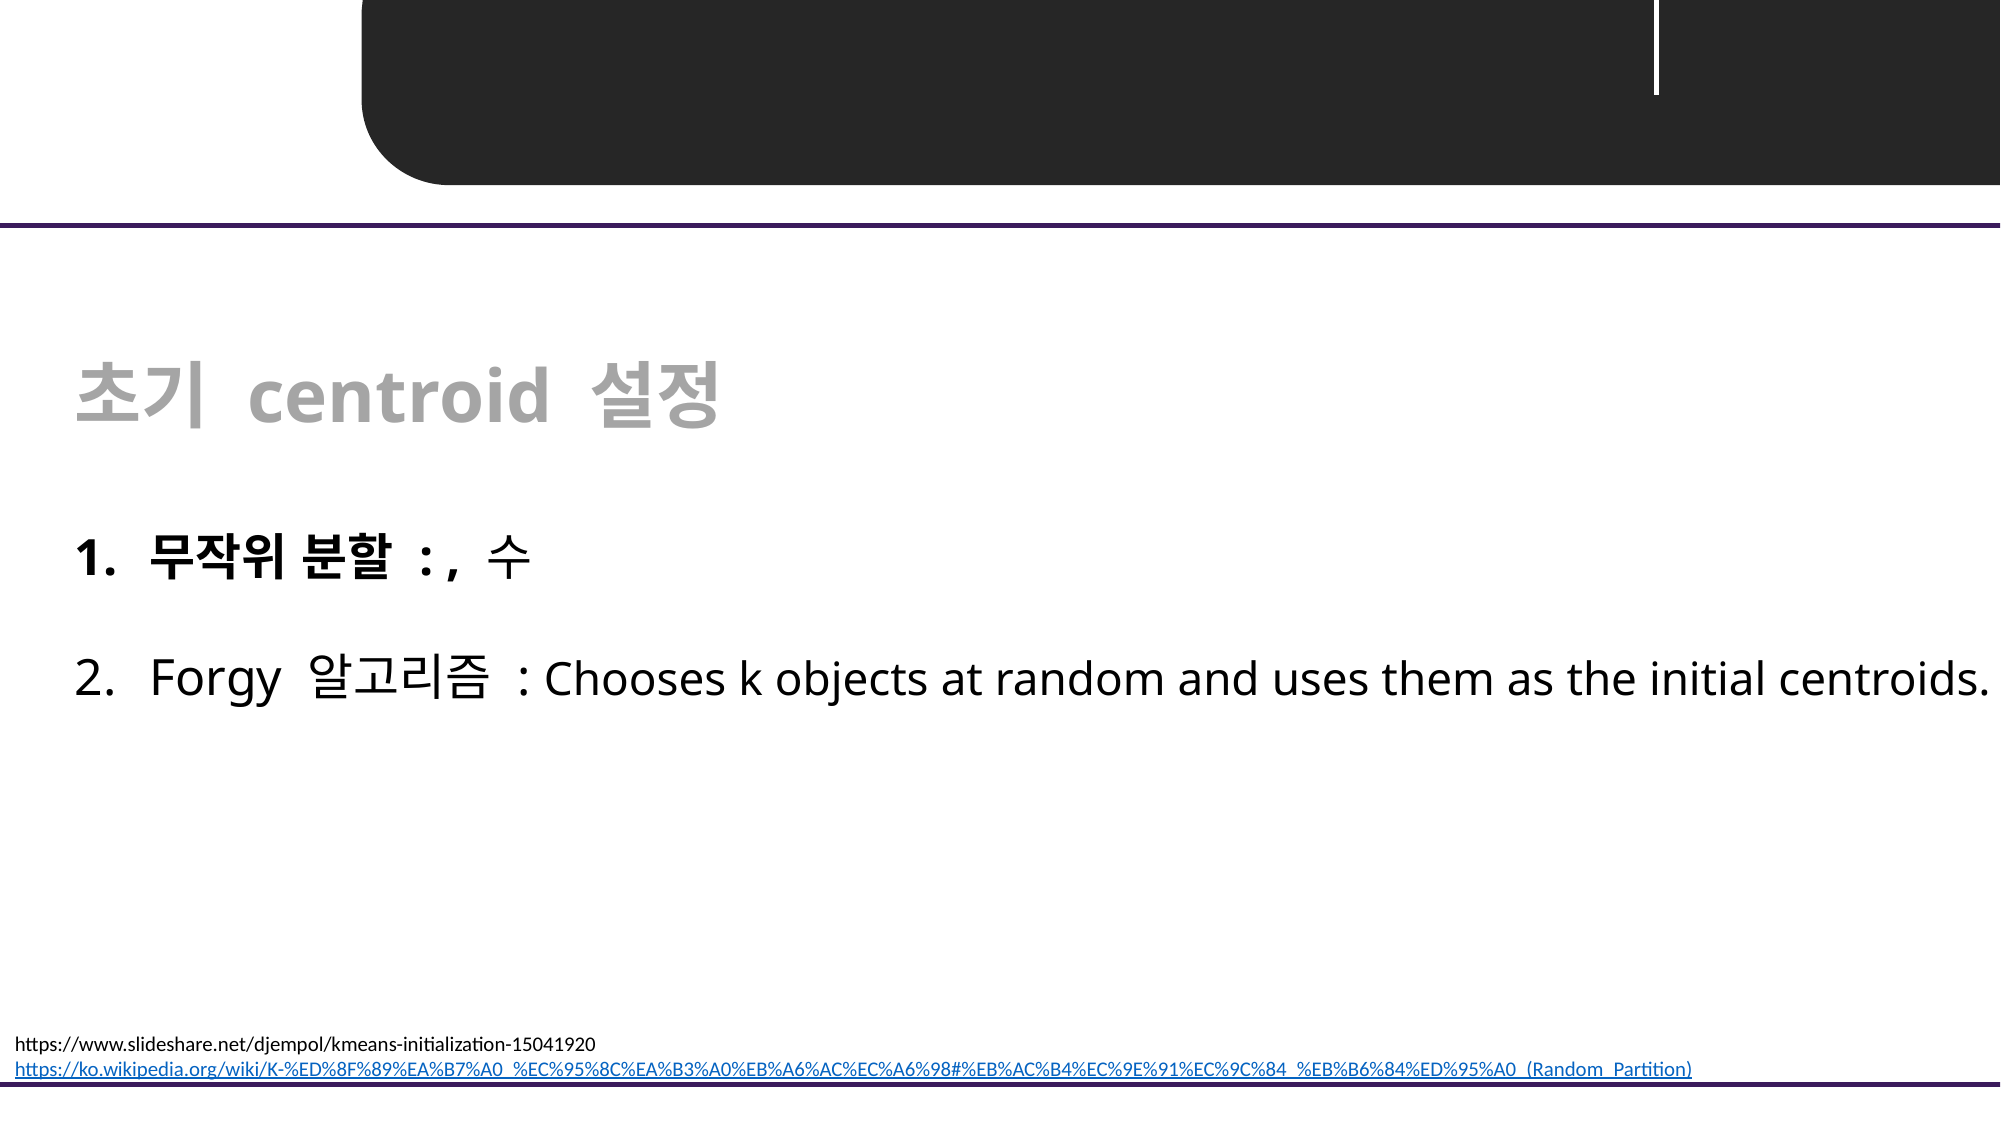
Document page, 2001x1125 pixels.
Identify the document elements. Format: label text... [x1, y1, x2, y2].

text_box Unit 03 ㅣ K-Means [417, 118, 2000, 189]
text_box https://www.slideshare.net/djempol/kmeans-initialization-15041920 https://ko.wikipedia.org/wiki/K-%ED%8F%89%EA%B7%A0_%EC%95%8C%EA%B3%A0%EB%A6%AC%EC%A6%98#%EB%AC%B4%EC%9E%91%EC%9C%84_%EB%B6%84%ED%95%A0_(Random_Partition) [0, 1022, 2000, 1088]
